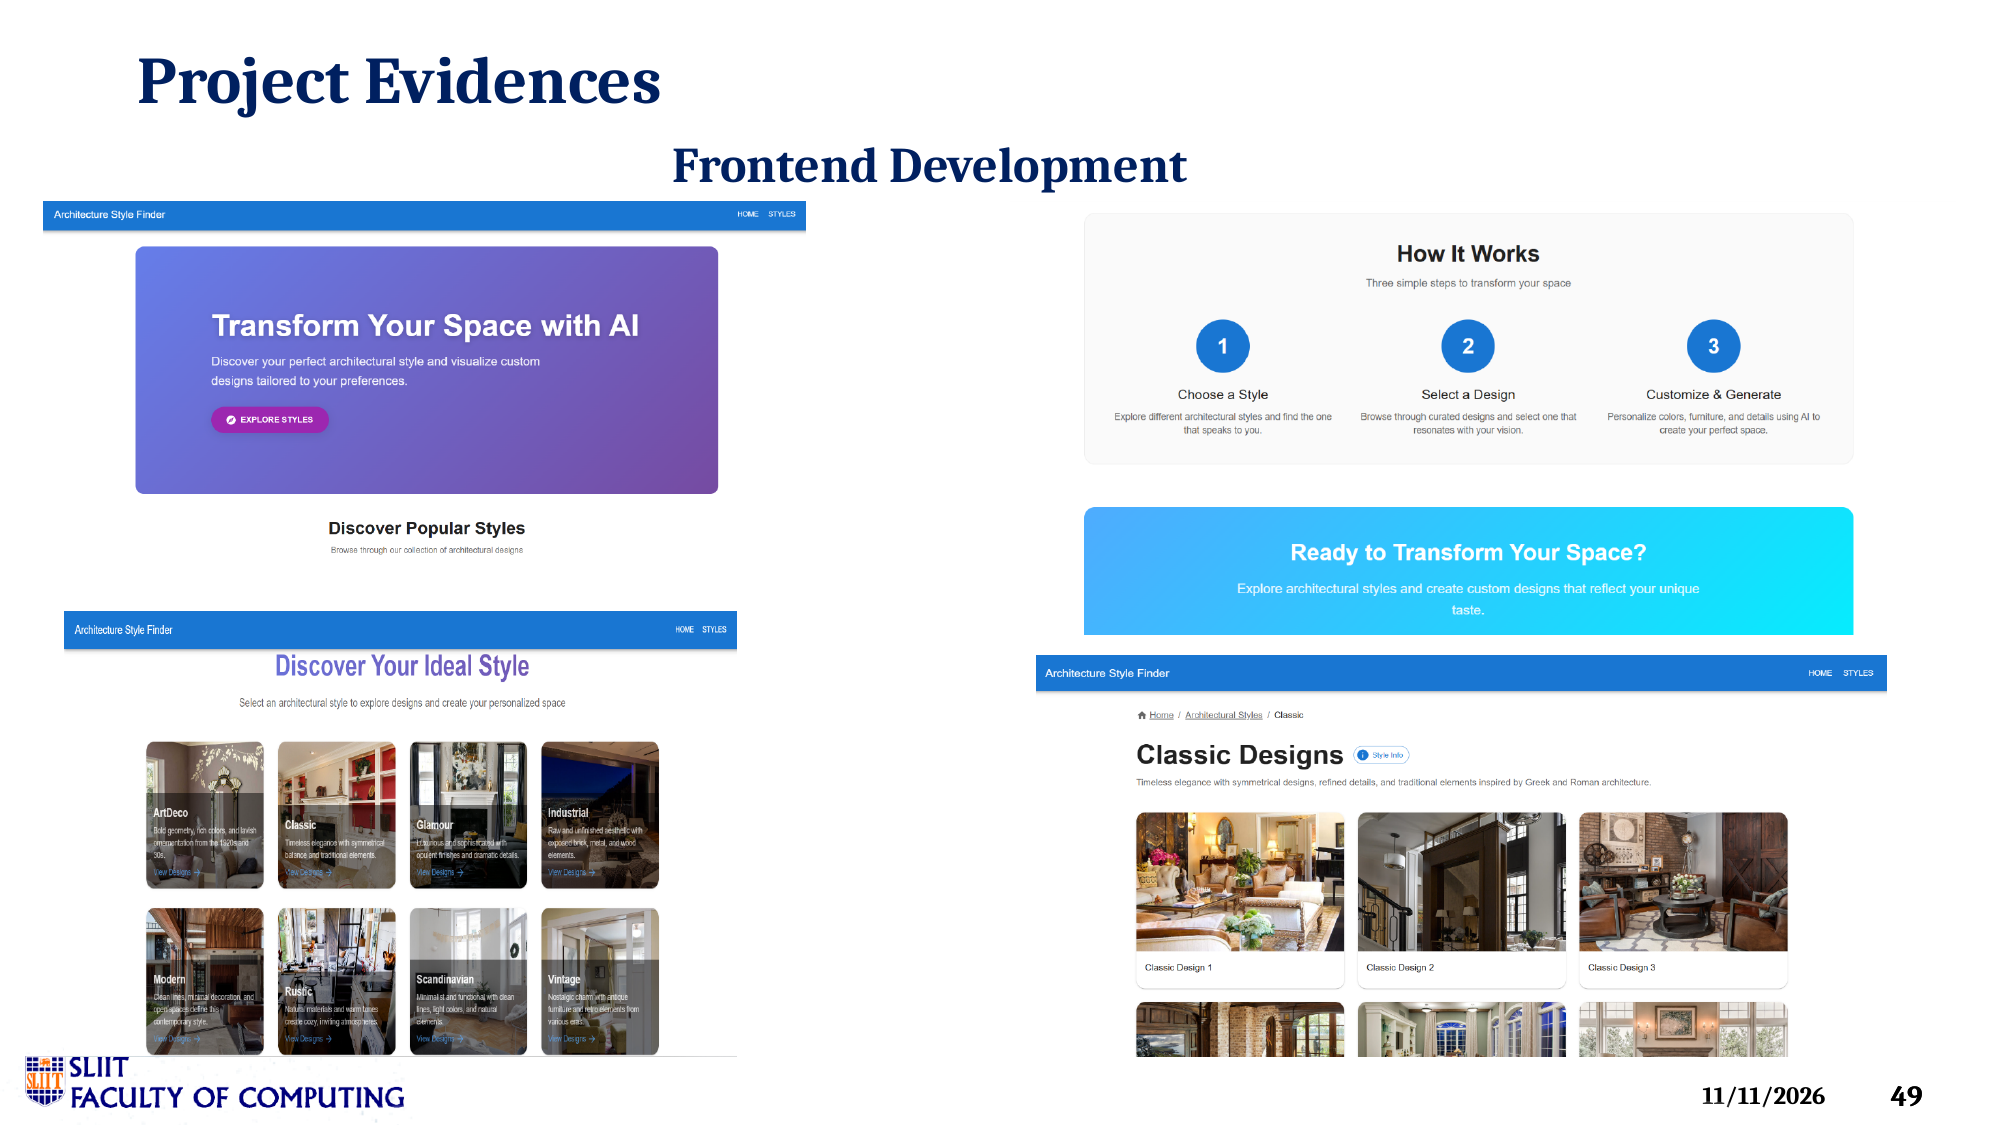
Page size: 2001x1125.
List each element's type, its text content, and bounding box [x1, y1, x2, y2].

picture [1010, 200, 1957, 635]
text_box Frontend Development [430, 125, 1431, 201]
picture [43, 200, 807, 566]
picture [0, 611, 738, 1124]
text_box Project Evidences [0, 29, 1000, 124]
picture [1036, 655, 1887, 1058]
